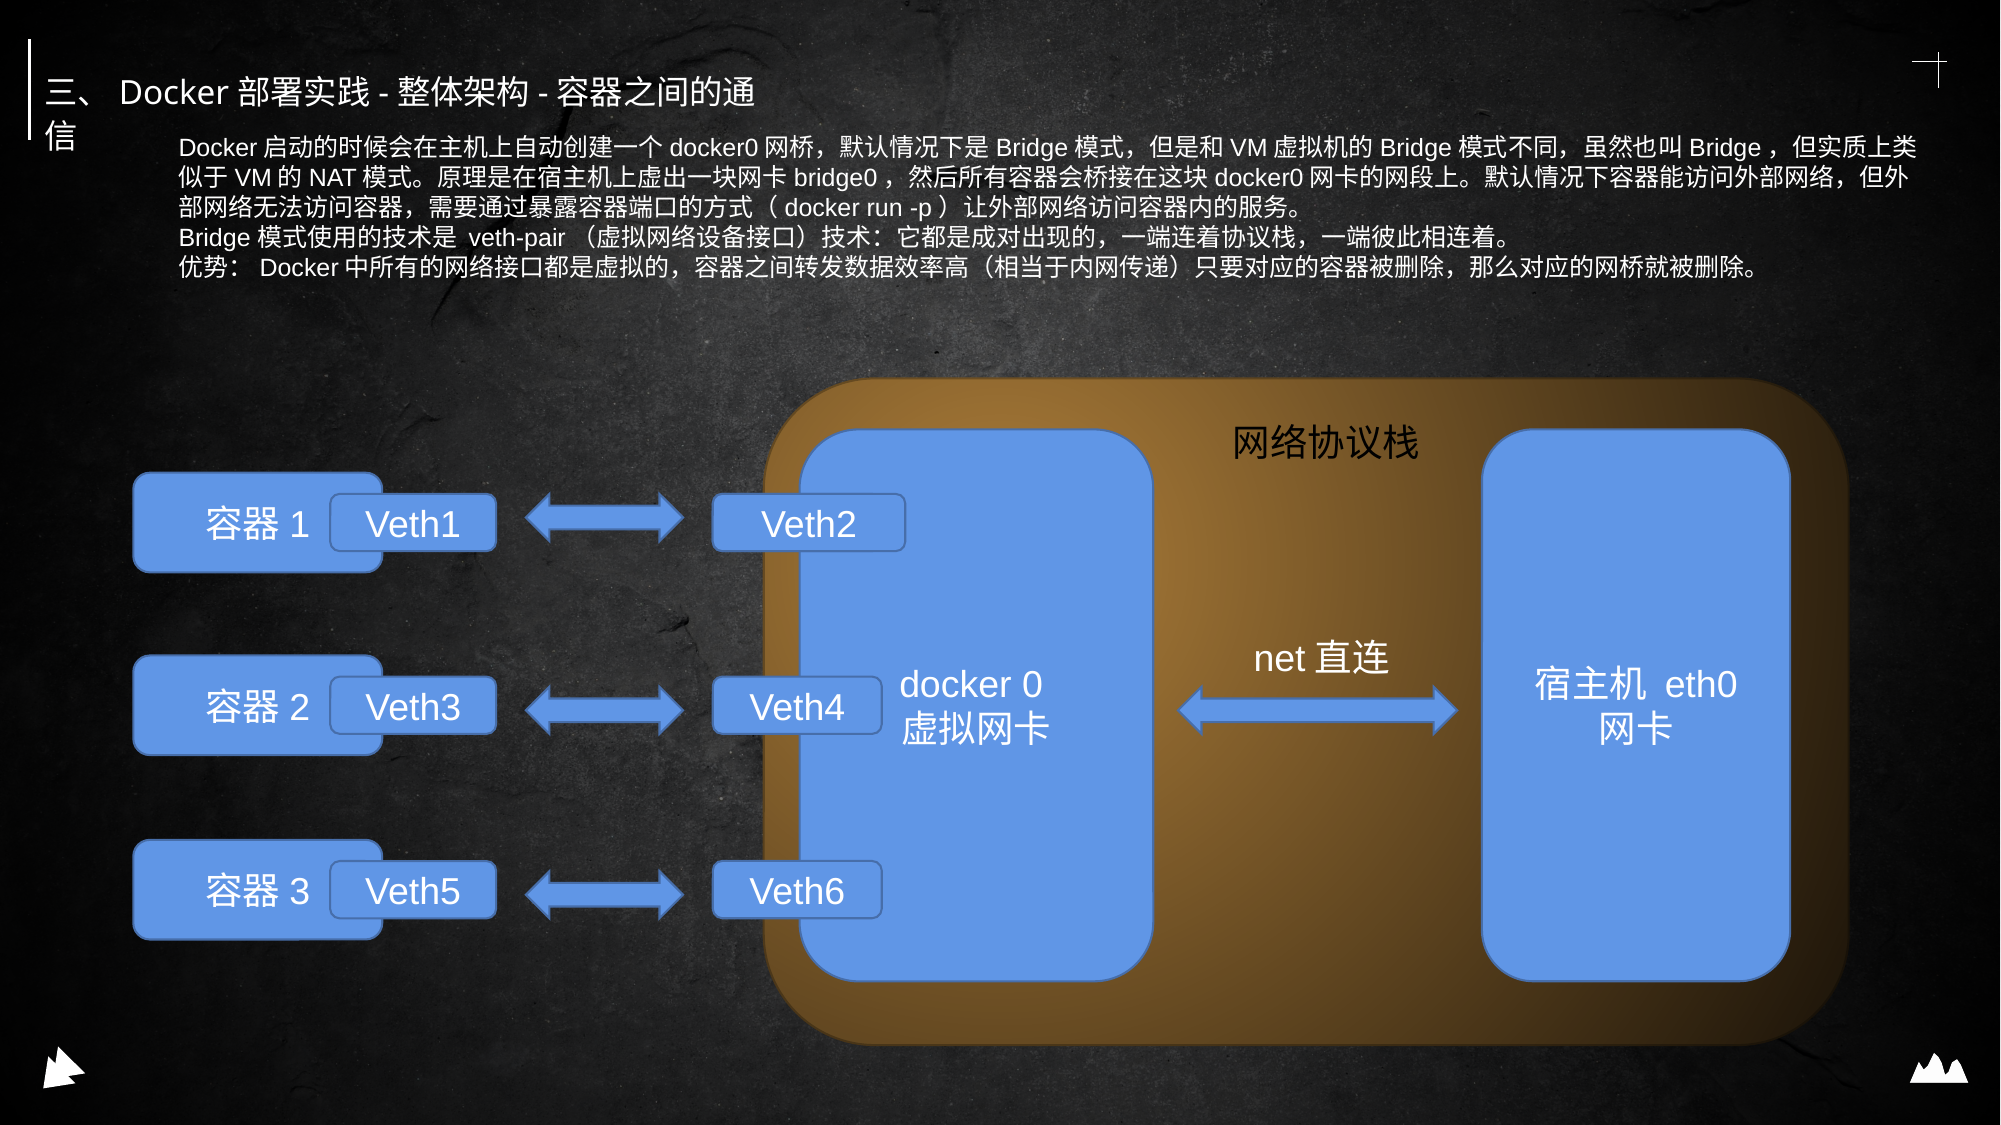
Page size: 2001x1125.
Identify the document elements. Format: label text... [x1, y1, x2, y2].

text_box Veth2 [711, 492, 907, 553]
text_box [0, 0, 2000, 1125]
text_box [524, 491, 685, 544]
text_box [524, 868, 685, 921]
text_box [51, 1044, 88, 1080]
text_box 容器1 [132, 471, 384, 574]
text_box 容器2 [132, 654, 384, 757]
text_box [524, 684, 685, 737]
text_box Veth3 [329, 675, 498, 735]
text_box net直连 [1239, 626, 1438, 686]
text_box [1176, 684, 1459, 737]
text_box 三、Docker部署实践-整体架构-容器之间的通信 [29, 60, 800, 163]
text_box 网络协议栈 [1218, 411, 1436, 472]
text_box Docker启动的时候会在主机上自动创建一个docker0网桥，默认情况下是Bridge模式，但是和VM虚拟机的Bridge模式不同，虽然也叫Bridge，但实质上类似于VM的NAT模式。原理是在宿主机上虚出一块网卡bridge0，然后所有容器会桥接在这块docker0网卡的网段上。默认情况下容器能访问外部网络，但外部网络无法访问容器，需要通过暴露容器端口的方式（docker run -p）让外部网络访问容器内的服务。 Bridge模式使用的技术是 veth-pair（虚拟网络设备接口）技术：它都是成对出现的，一端连着协议栈，一端彼此相连着。 优势：Docker中所有的网络接口都是虚拟的，容器之间转发数据效率高（相当于内网传递）只要对应的容器被删除，那么对应的网桥就被删除。 [163, 124, 1948, 319]
text_box 宿主机 eth0 网卡 [1480, 428, 1792, 983]
picture [1905, 1035, 1972, 1103]
text_box docker 0 虚拟网卡 [798, 428, 1155, 983]
text_box Veth5 [329, 859, 498, 920]
text_box Veth4 [711, 675, 883, 735]
text_box 容器3 [132, 838, 384, 941]
text_box [41, 1054, 78, 1090]
text_box Veth6 [711, 859, 883, 920]
text_box Veth1 [329, 492, 498, 553]
